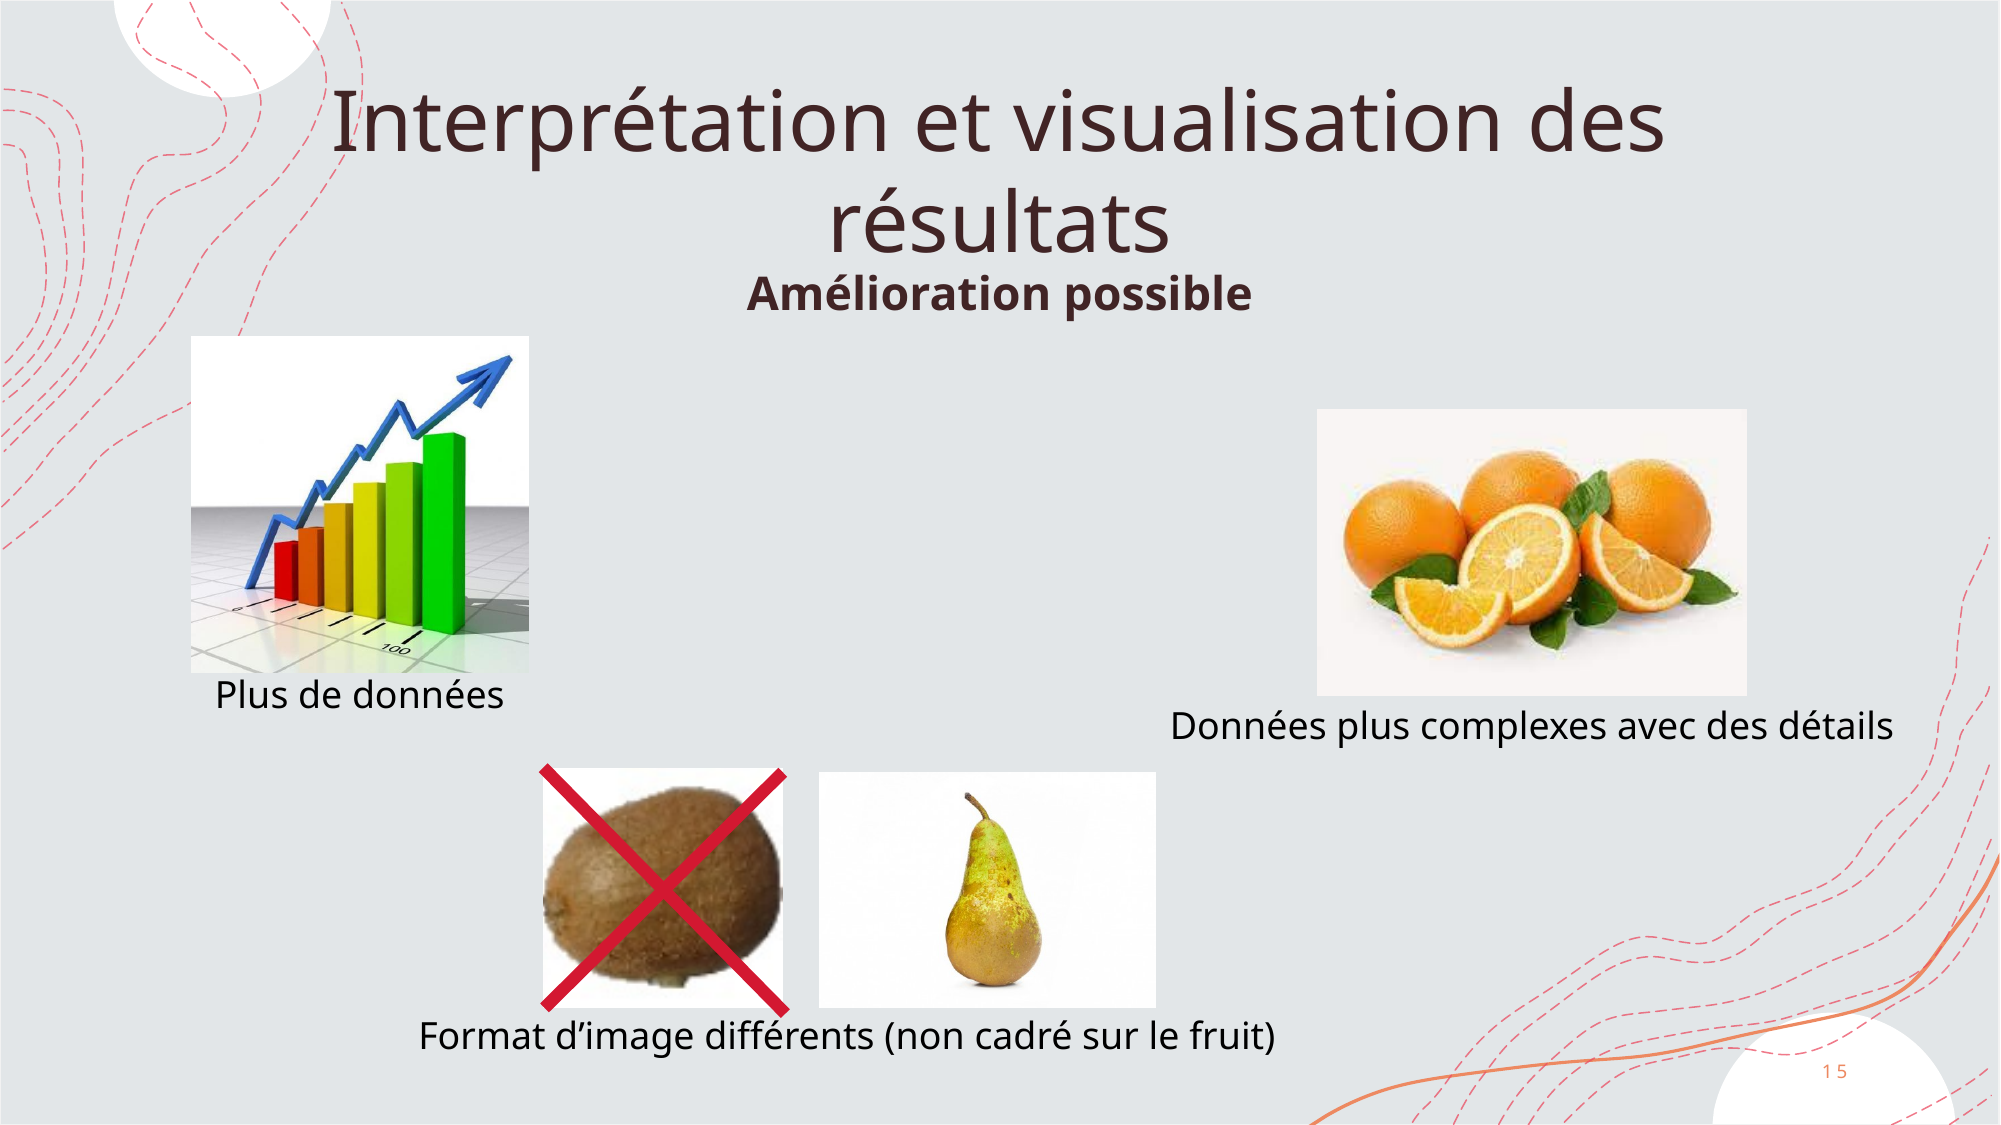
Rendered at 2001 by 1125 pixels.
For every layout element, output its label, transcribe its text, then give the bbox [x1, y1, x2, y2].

title Interprétation et visualisation des résultats [137, 59, 1863, 250]
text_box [191, 336, 529, 725]
slide_number 15 [1625, 1042, 1863, 1103]
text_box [1174, 409, 1890, 756]
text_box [427, 767, 1267, 1066]
text_box Amélioration possible [0, 250, 2000, 327]
